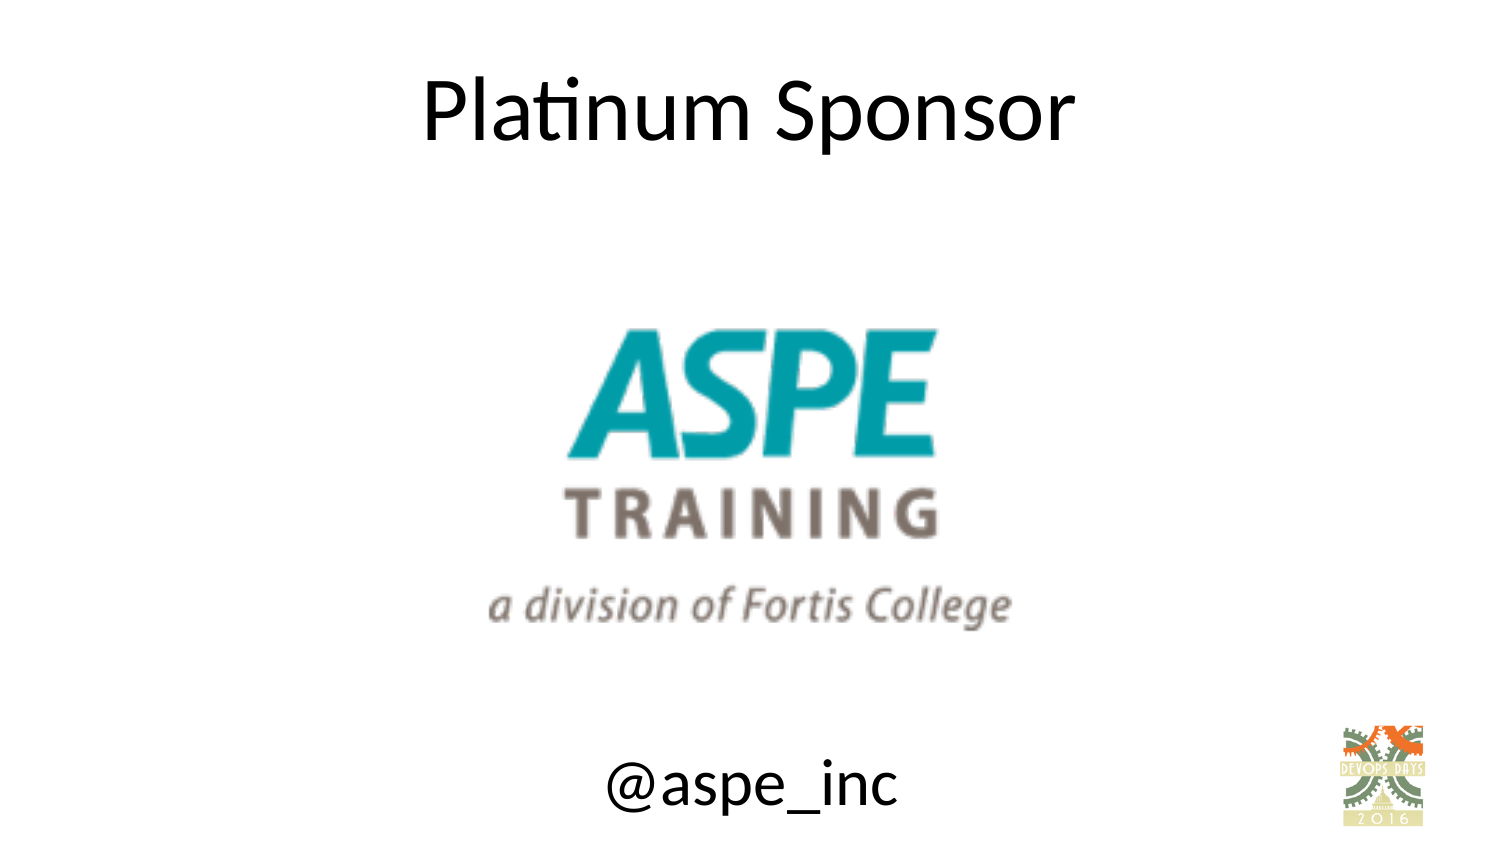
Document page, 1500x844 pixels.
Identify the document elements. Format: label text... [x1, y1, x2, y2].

text_box @aspe_inc [494, 763, 1006, 827]
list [74, 196, 1426, 754]
picture [1336, 716, 1430, 837]
title Platinum Sponsor [75, 33, 1425, 175]
